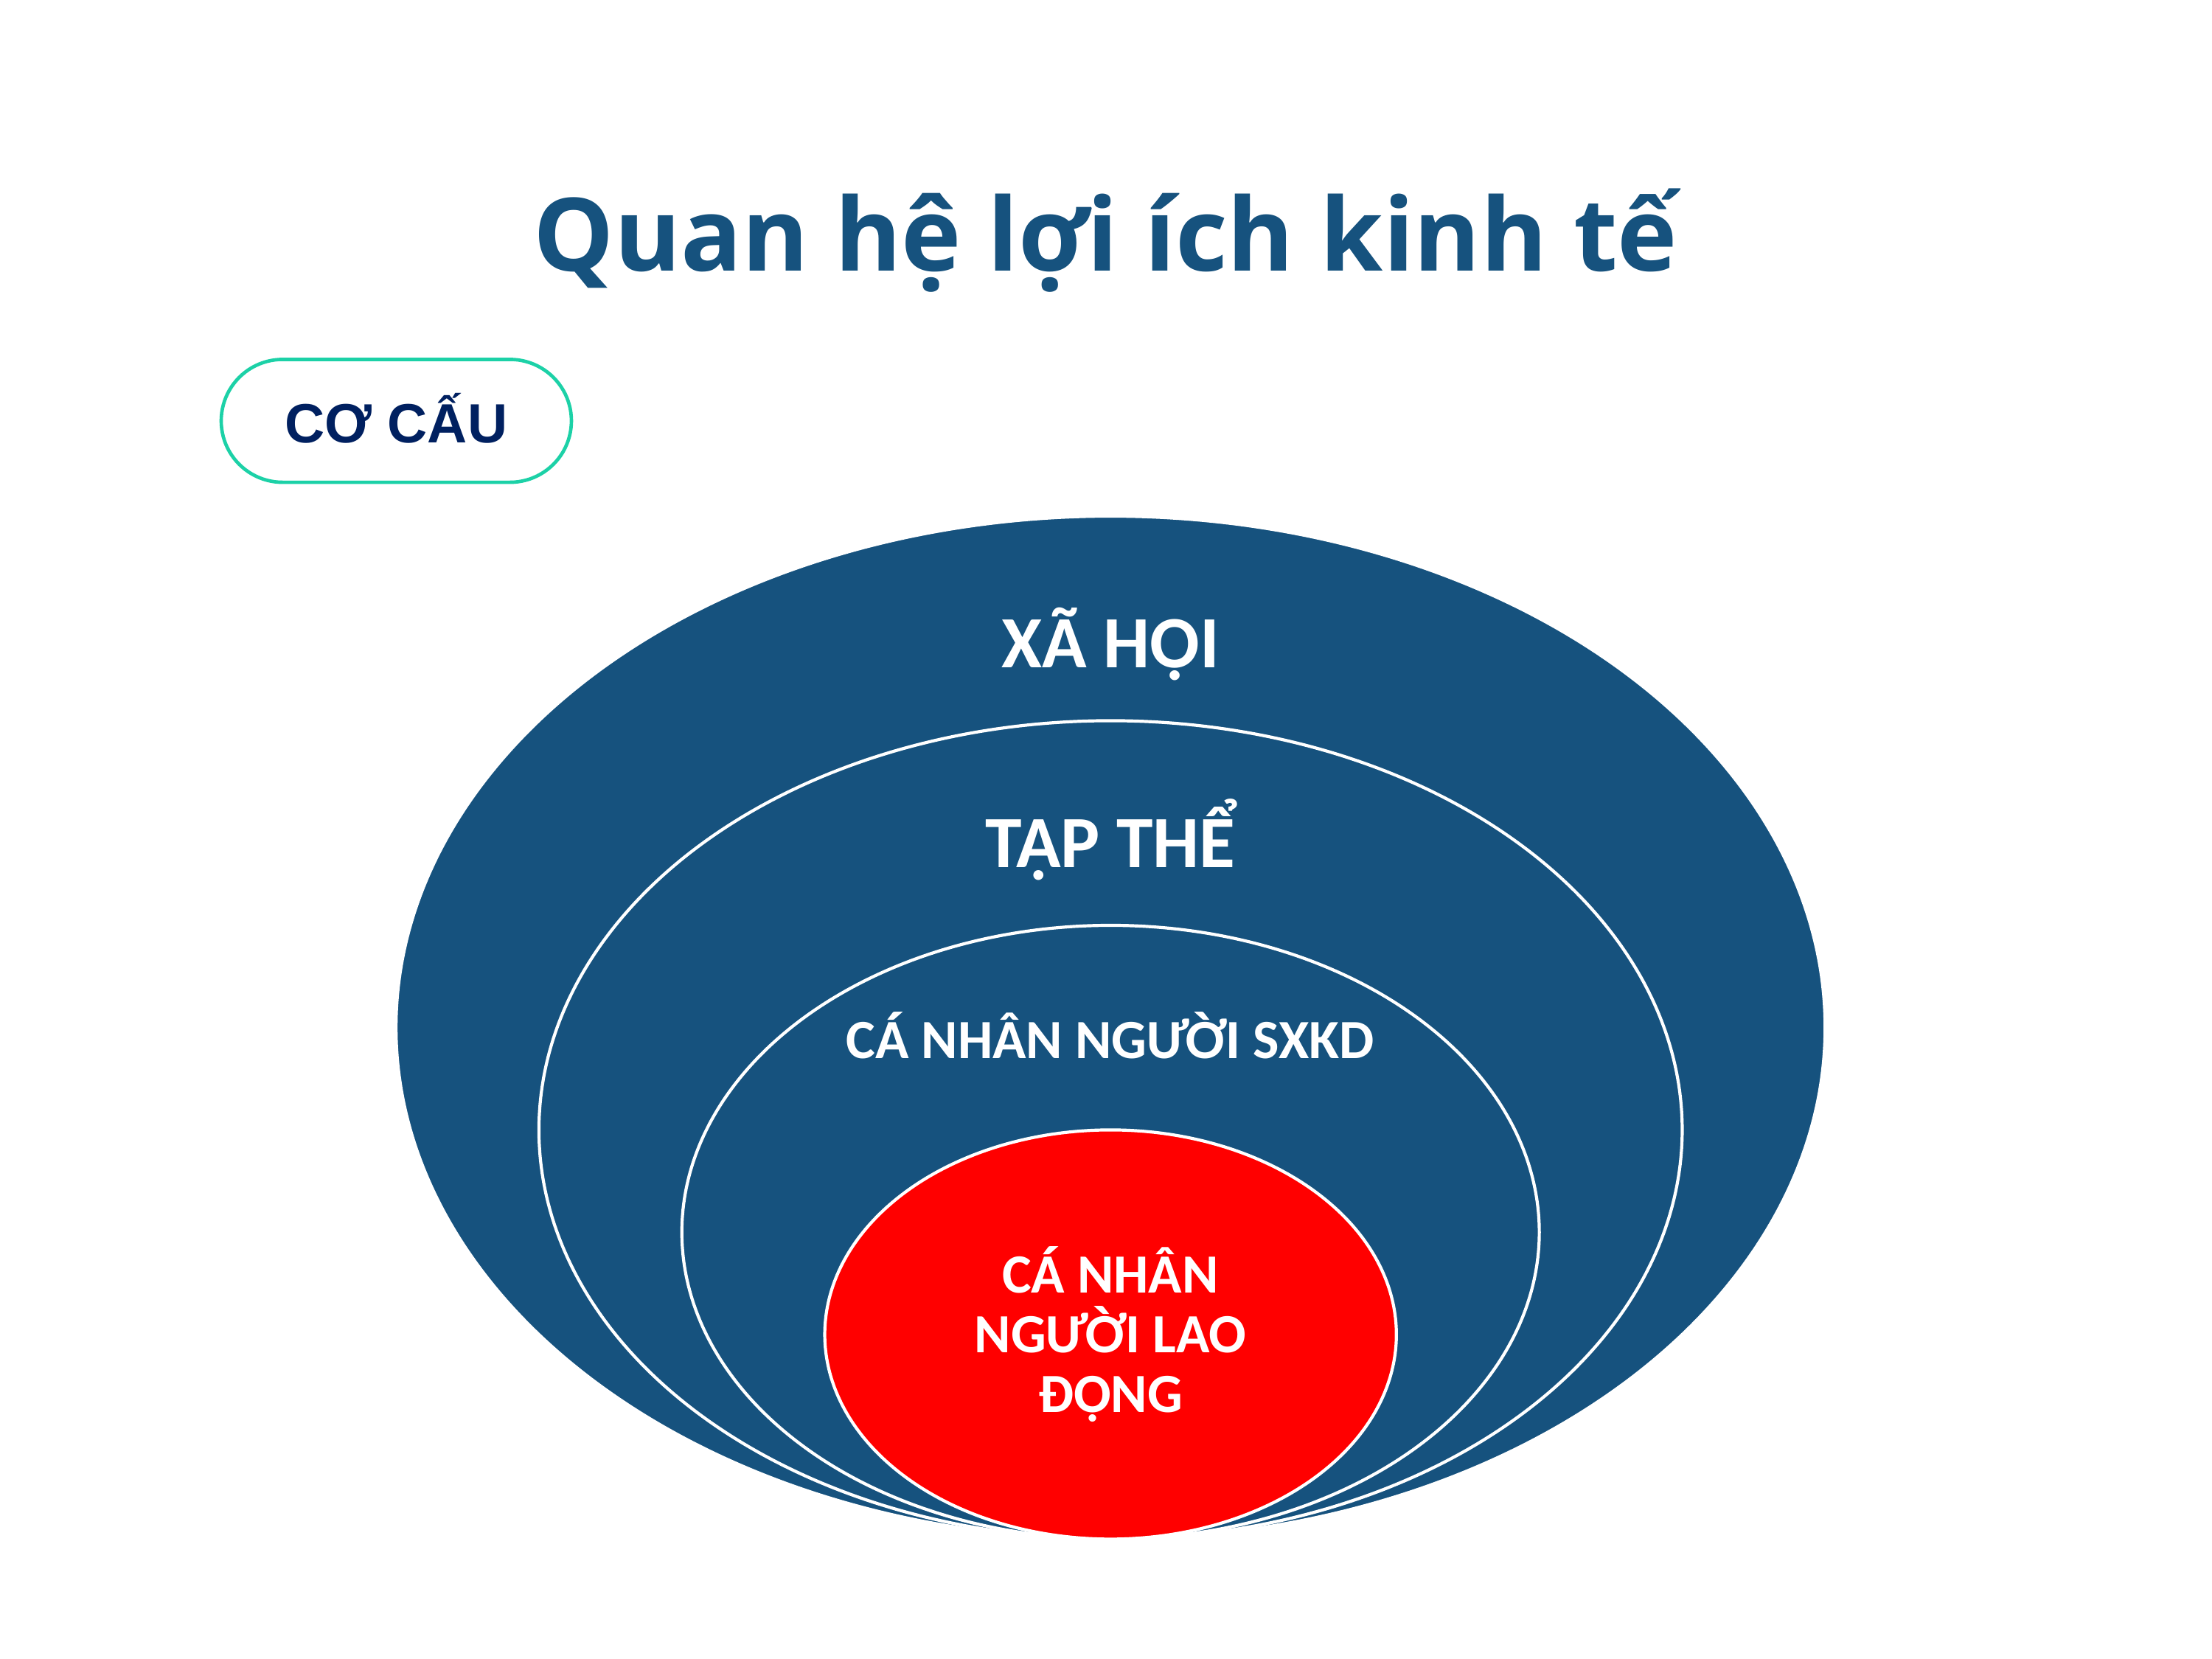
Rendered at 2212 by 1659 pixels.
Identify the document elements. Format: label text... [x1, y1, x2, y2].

text_box CƠ CẤU [221, 359, 571, 483]
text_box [220, 515, 2000, 1540]
title Quan hệ lợi ích kinh tế [111, 92, 2101, 369]
